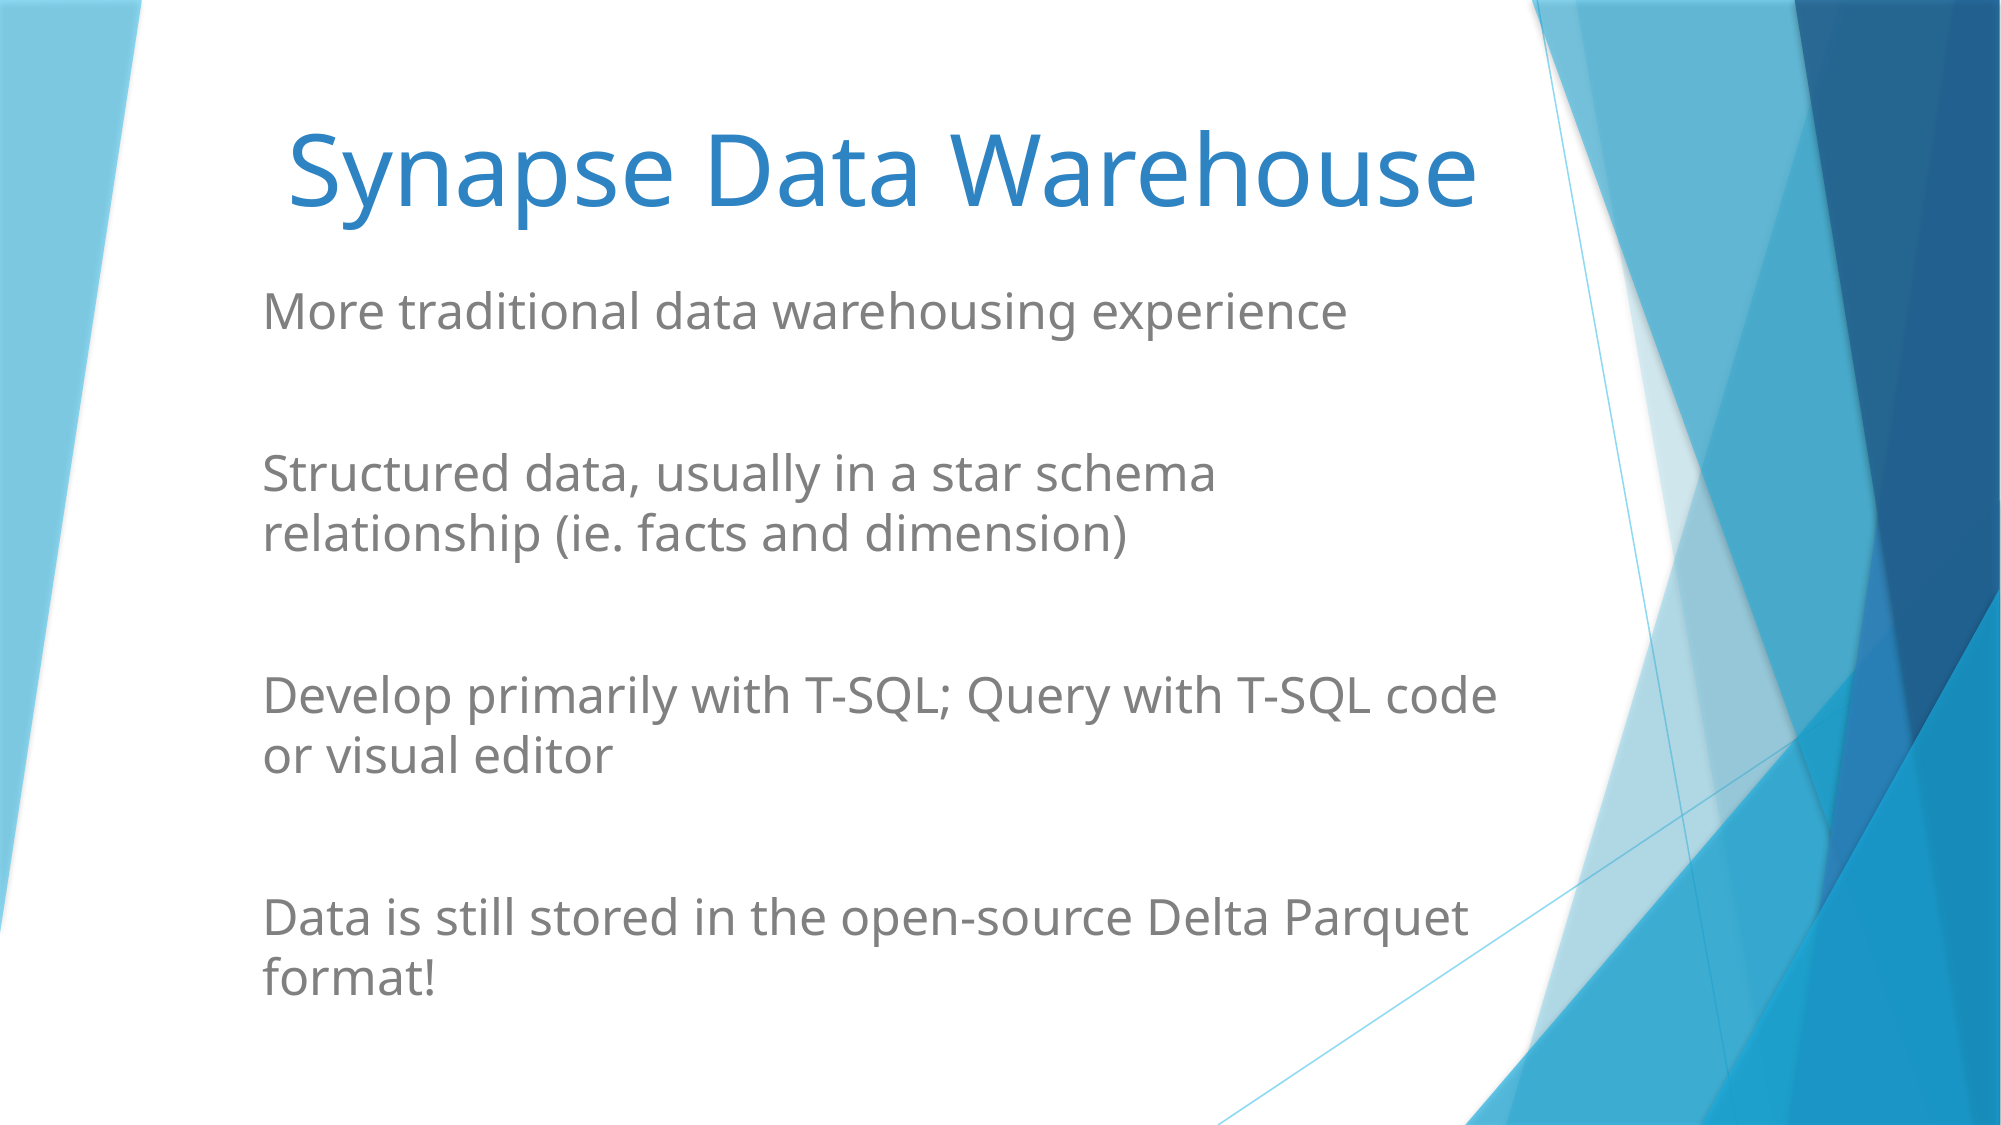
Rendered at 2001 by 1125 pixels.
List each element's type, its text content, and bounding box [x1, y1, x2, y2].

title Synapse Data Warehouse [247, 93, 1522, 234]
subtitle More traditional data warehousing experience Structured data, usually in a star schema relationship (ie. facts and dimension) Develop primarily with T-SQL; Query with T-SQL code or visual editor Data is still stored in the open-source Delta Parquet format! [247, 272, 1522, 1016]
